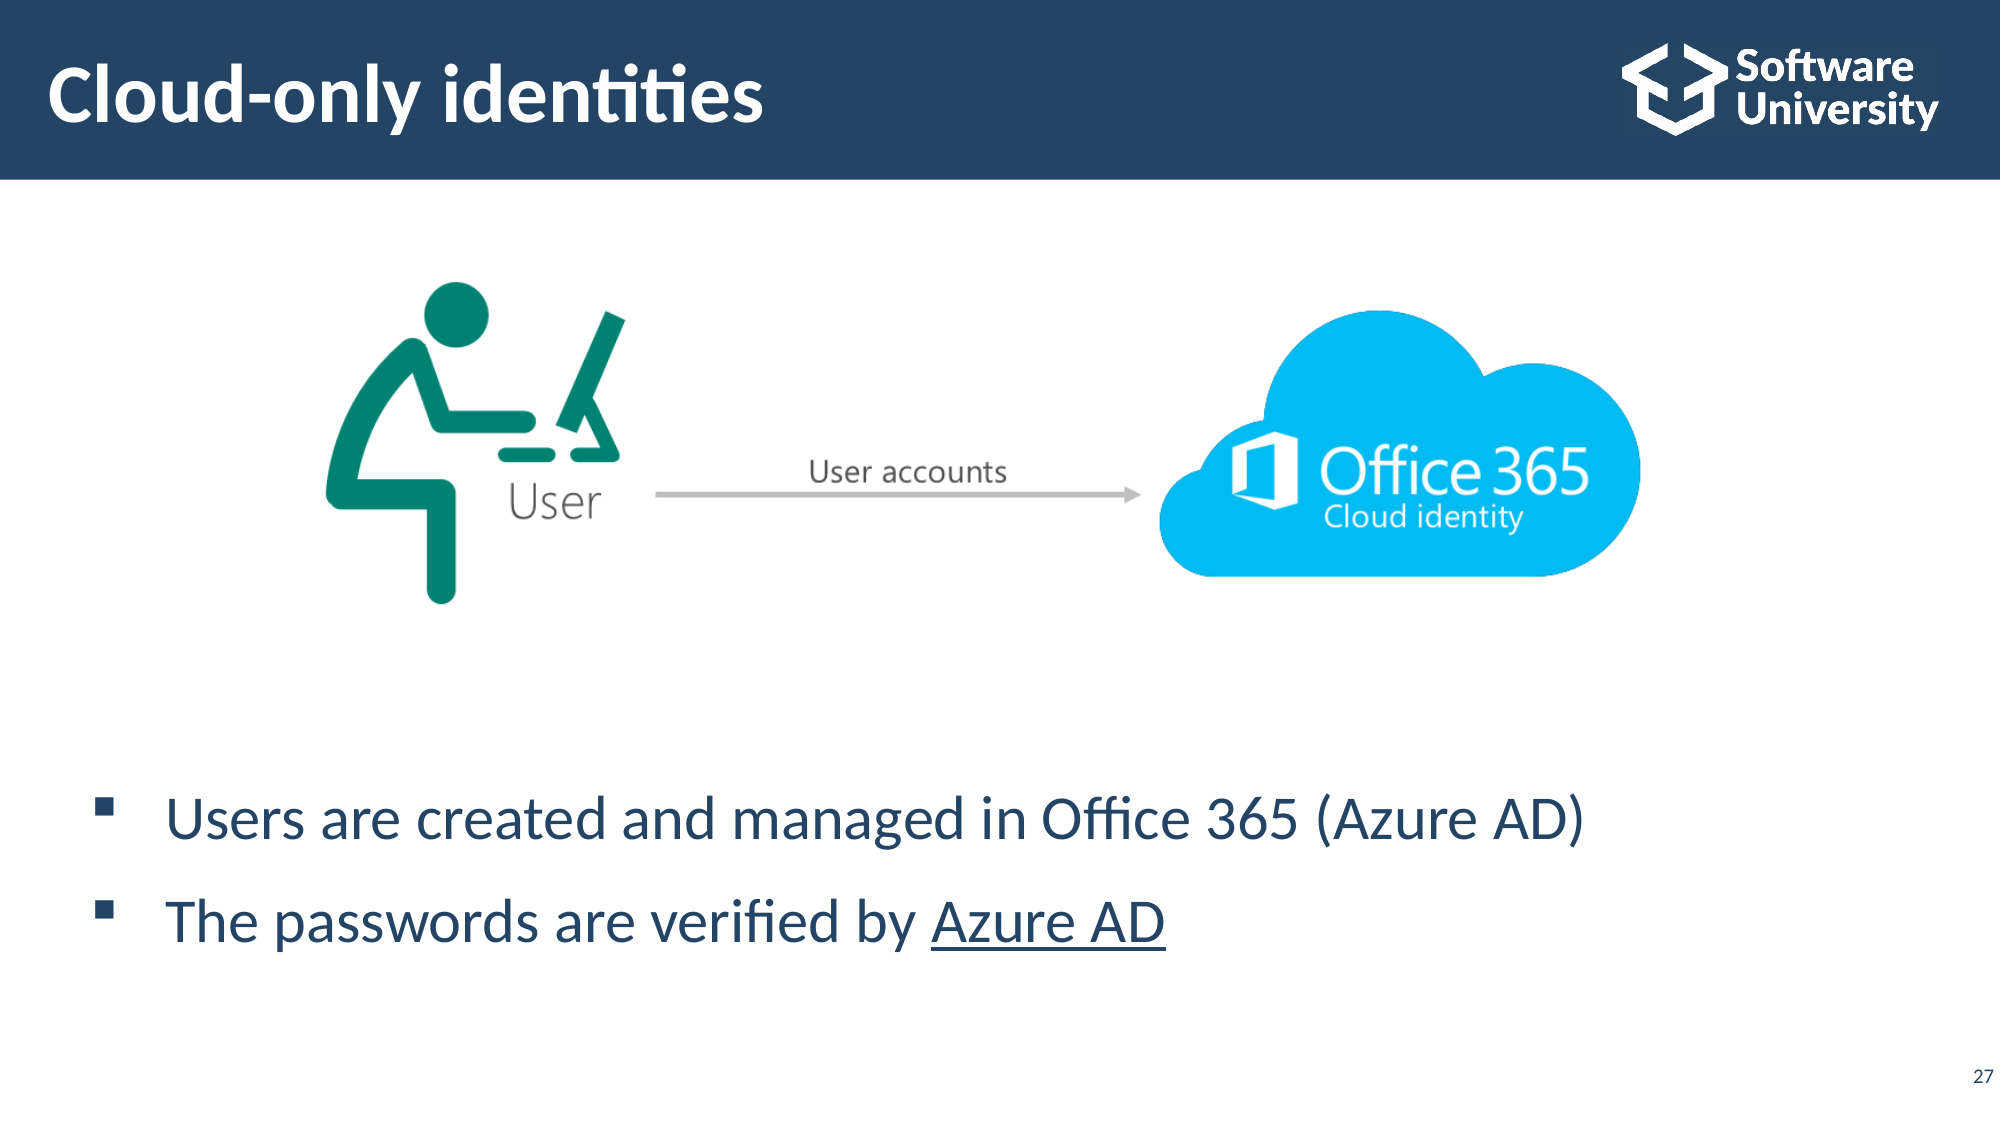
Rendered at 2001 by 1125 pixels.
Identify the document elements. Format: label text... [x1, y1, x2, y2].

text_box Users are created and managed in Office 365 (Azure AD) The passwords are verified by Azure AD [75, 765, 1604, 963]
title Cloud-only identities [31, 16, 1591, 162]
slide_number 27 [1929, 1049, 2000, 1100]
picture [232, 226, 1692, 728]
picture [1622, 43, 1939, 136]
